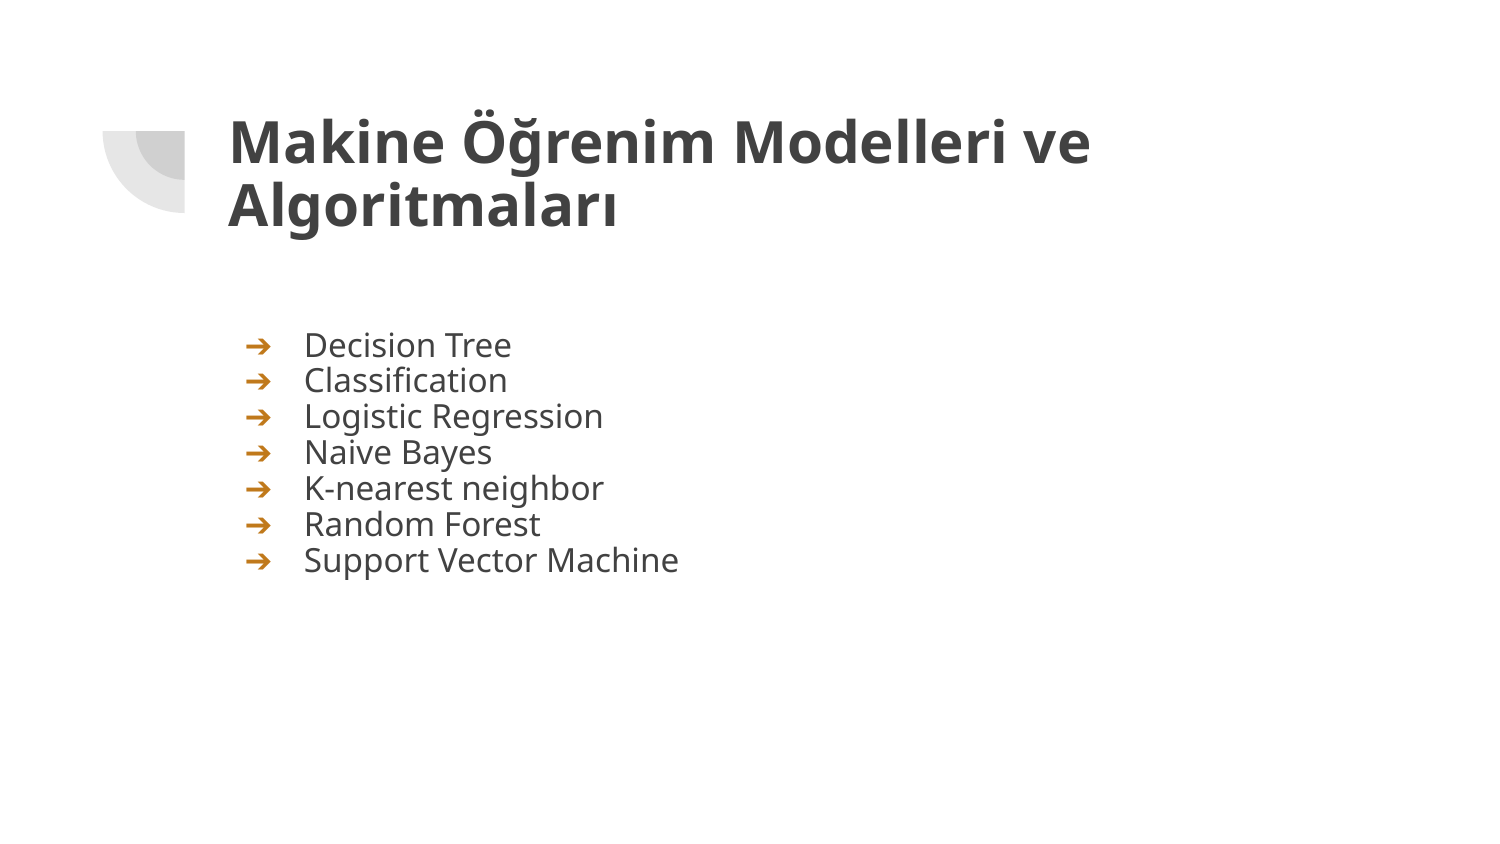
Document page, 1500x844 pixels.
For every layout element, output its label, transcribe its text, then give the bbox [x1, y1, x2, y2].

list Decision Tree Classification Logistic Regression Naive Bayes K-nearest neighbor Random Forest Support Vector Machine [213, 248, 1368, 744]
title Makine Öğrenim Modelleri ve Algoritmaları [213, 98, 1368, 248]
